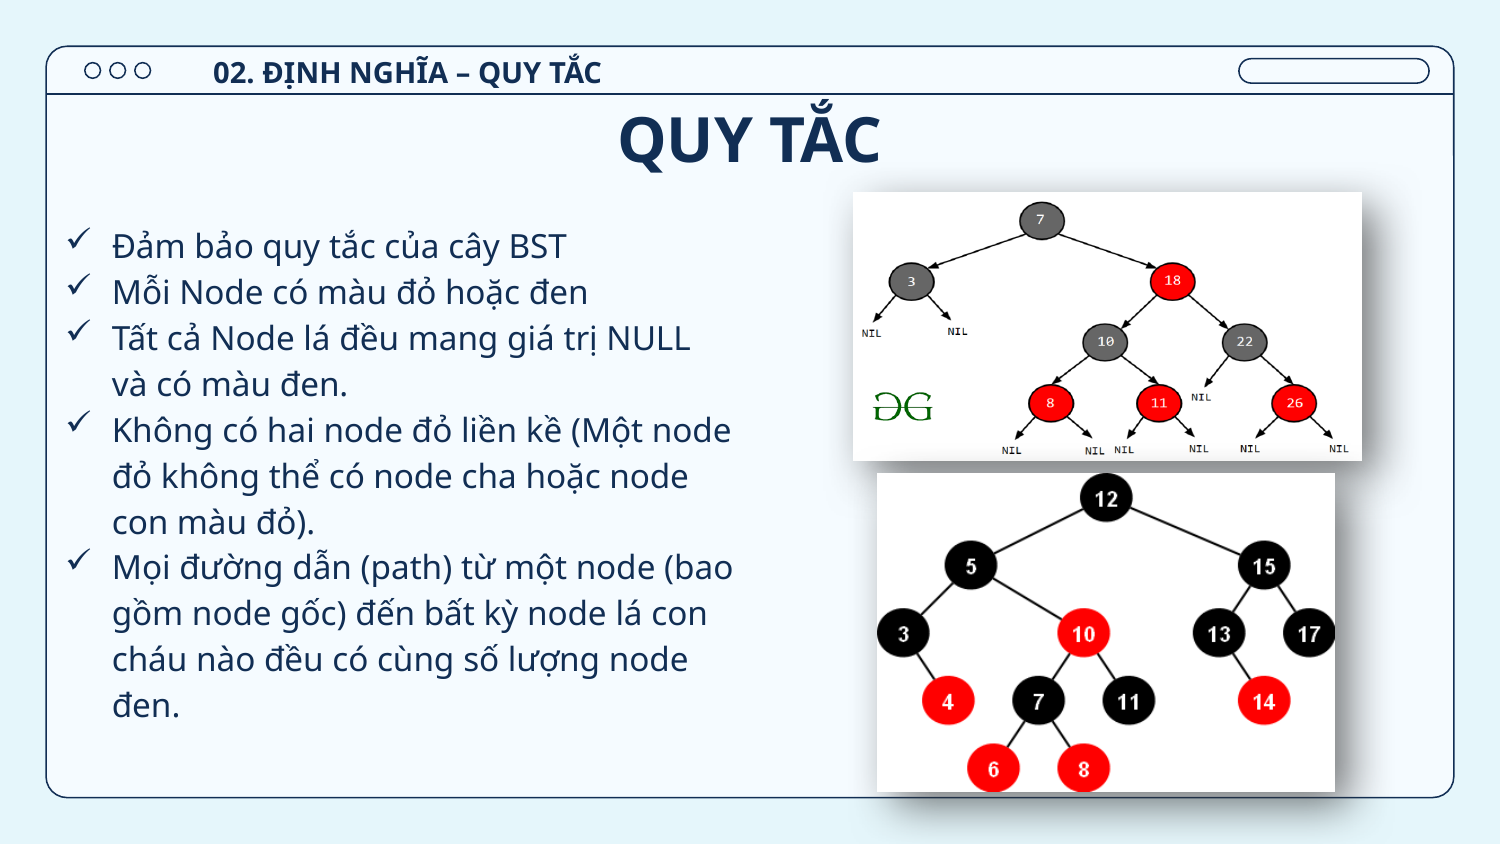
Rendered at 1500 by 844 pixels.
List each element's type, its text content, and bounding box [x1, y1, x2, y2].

text_box 02. ĐỊNH NGHĨA – QUY TẮC [160, 39, 656, 109]
picture [853, 192, 1362, 461]
title QUY TẮC [118, 85, 1382, 180]
picture [877, 473, 1335, 792]
subtitle Đảm bảo quy tắc của cây BST Mỗi Node có màu đỏ hoặc đen Tất cả Node lá đều mang giá trị NULL và có màu đen. Không có hai node đỏ liền kề (Một node đỏ không thể có node cha hoặc node con màu đỏ). Mọi đường dẫn (path) từ một node (bao gồm node gốc) đến bất kỳ node lá con cháu nào đều có cùng số lượng node đen. [50, 204, 750, 759]
